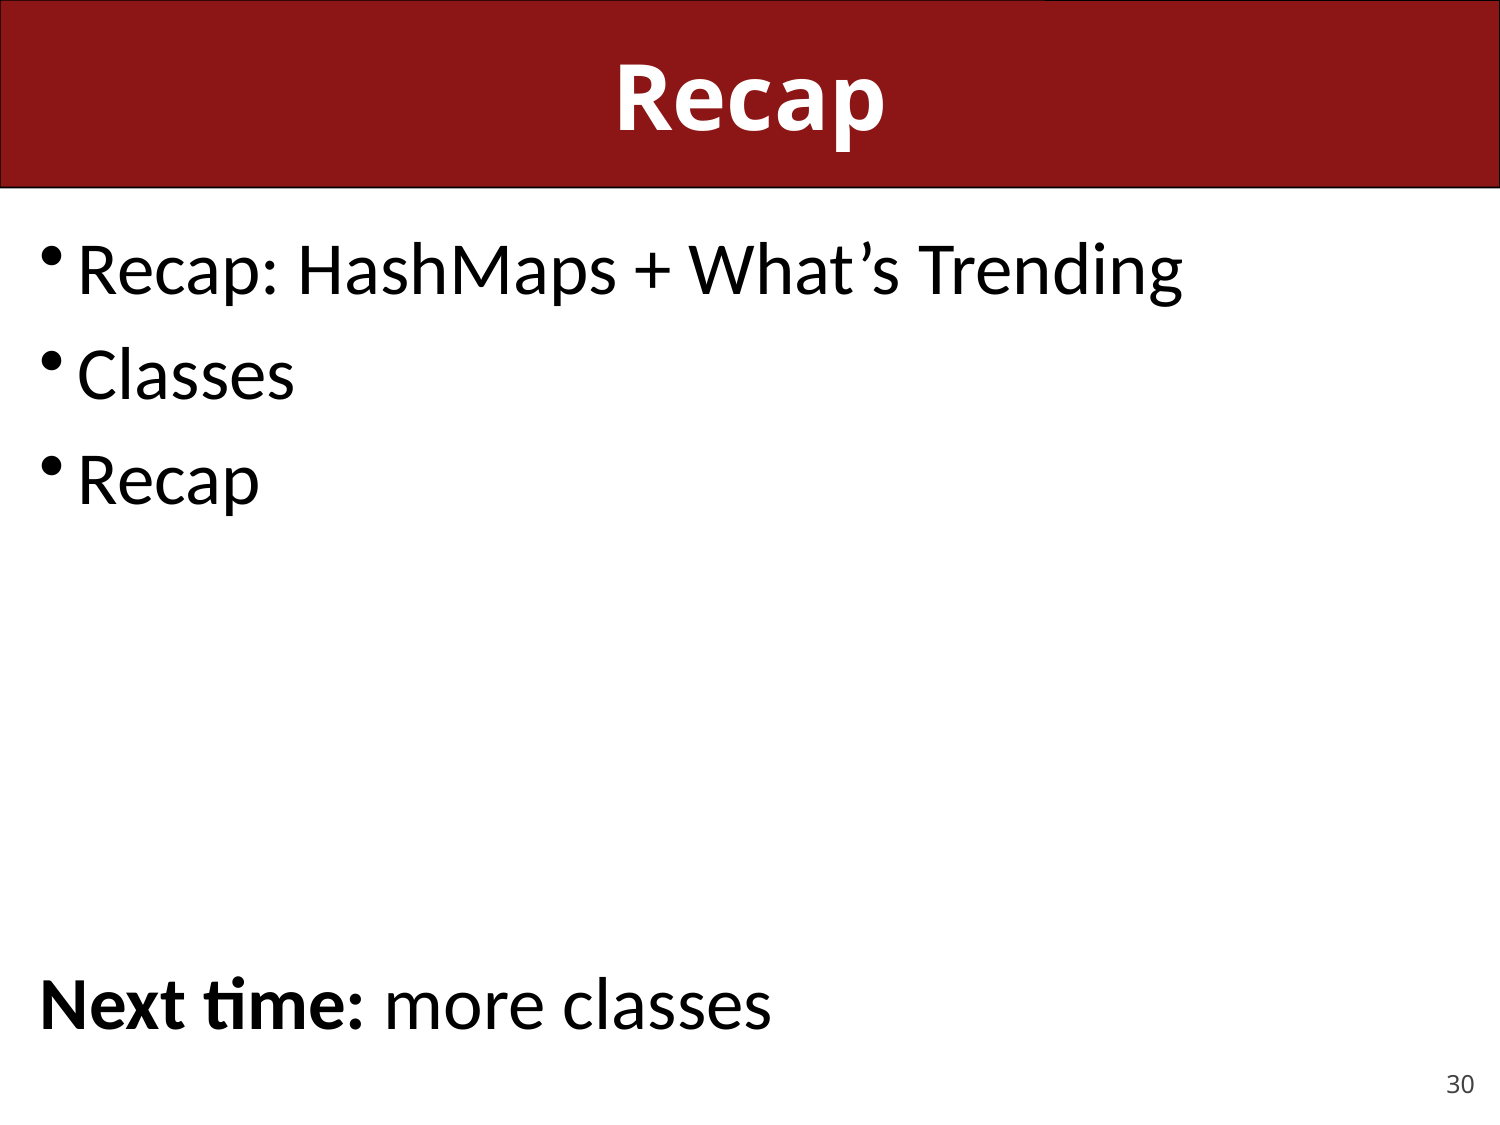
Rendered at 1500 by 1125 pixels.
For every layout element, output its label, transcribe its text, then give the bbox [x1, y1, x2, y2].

list Recap: HashMaps + What’s Trending Classes Recap Next time: more classes [24, 212, 1475, 1063]
title Recap [75, 0, 1425, 188]
